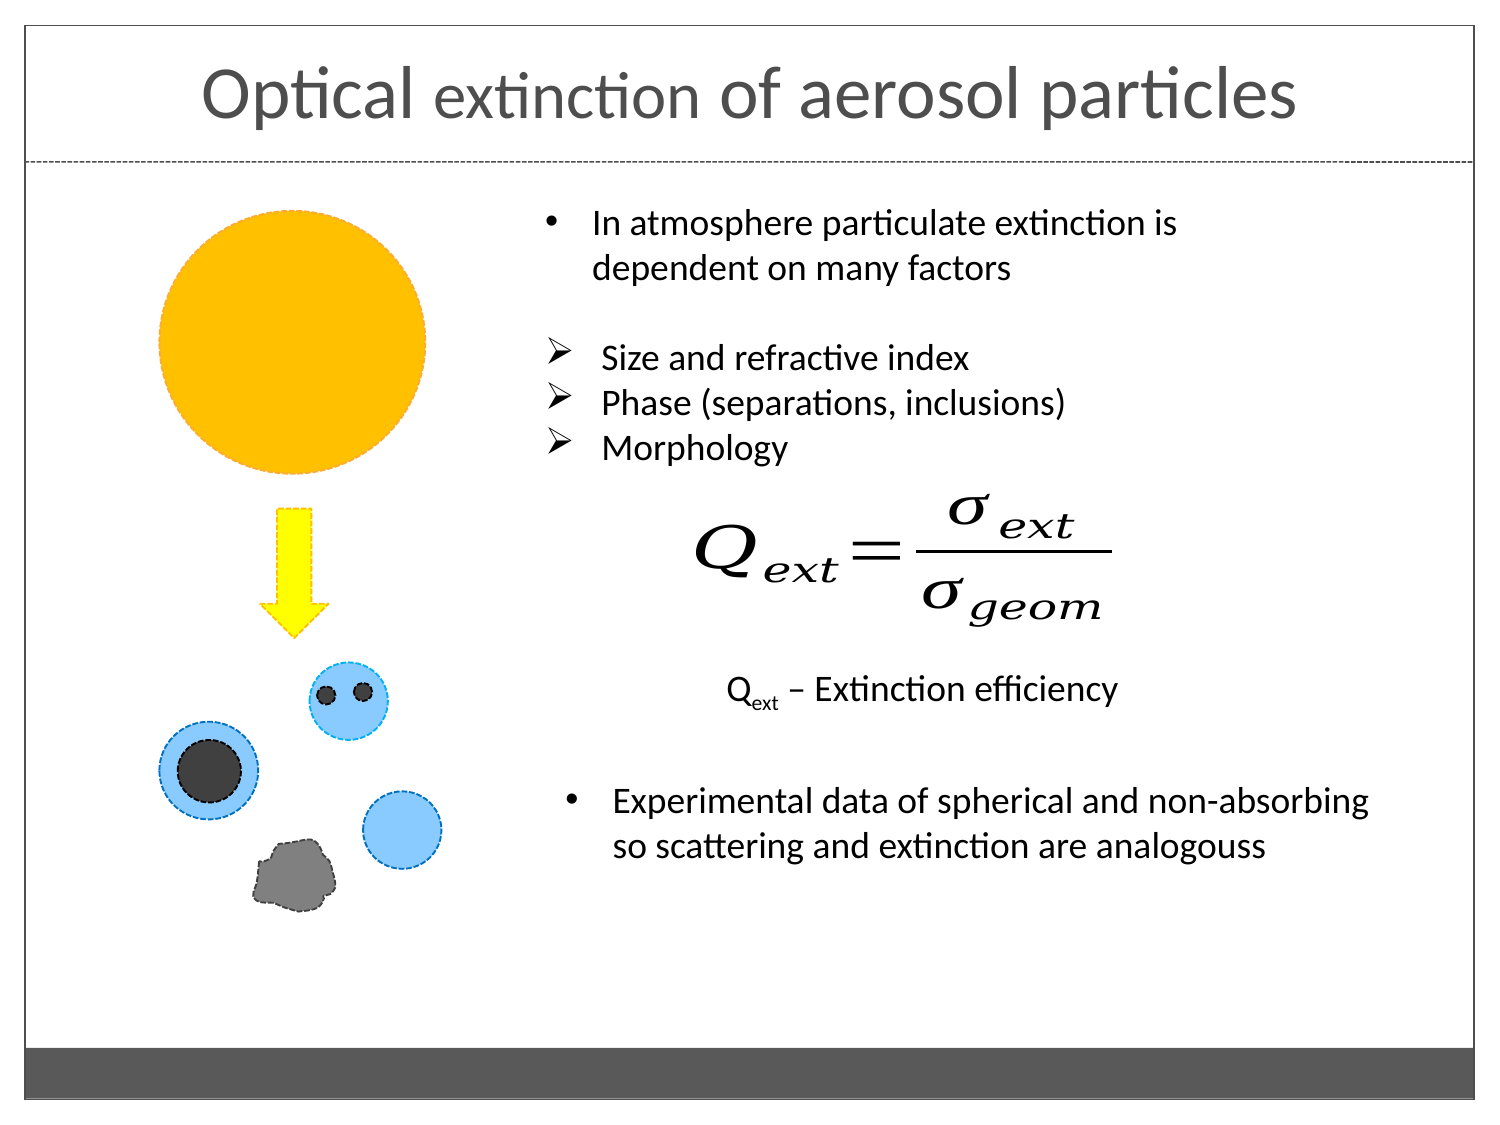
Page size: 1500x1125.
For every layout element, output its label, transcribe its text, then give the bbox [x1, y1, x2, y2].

text_box [176, 739, 242, 804]
text_box [123, 0, 1399, 46]
text_box In atmosphere particulate extinction is dependent on many factors Size and refractive index Phase (separations, inclusions) Morphology [530, 190, 1275, 476]
text_box [352, 682, 374, 702]
text_box [362, 790, 443, 870]
text_box Qext – Extinction efficiency [711, 656, 1323, 723]
text_box [123, 141, 1399, 216]
text_box [158, 209, 427, 475]
text_box [158, 720, 260, 821]
text_box [252, 838, 337, 913]
text_box [316, 685, 337, 706]
text_box [308, 661, 389, 741]
text_box [259, 507, 330, 639]
title Optical extinction of aerosol particles [49, 46, 1451, 141]
text_box Experimental data of spherical and non-absorbing so scattering and extinction are analogouss [550, 768, 1399, 874]
